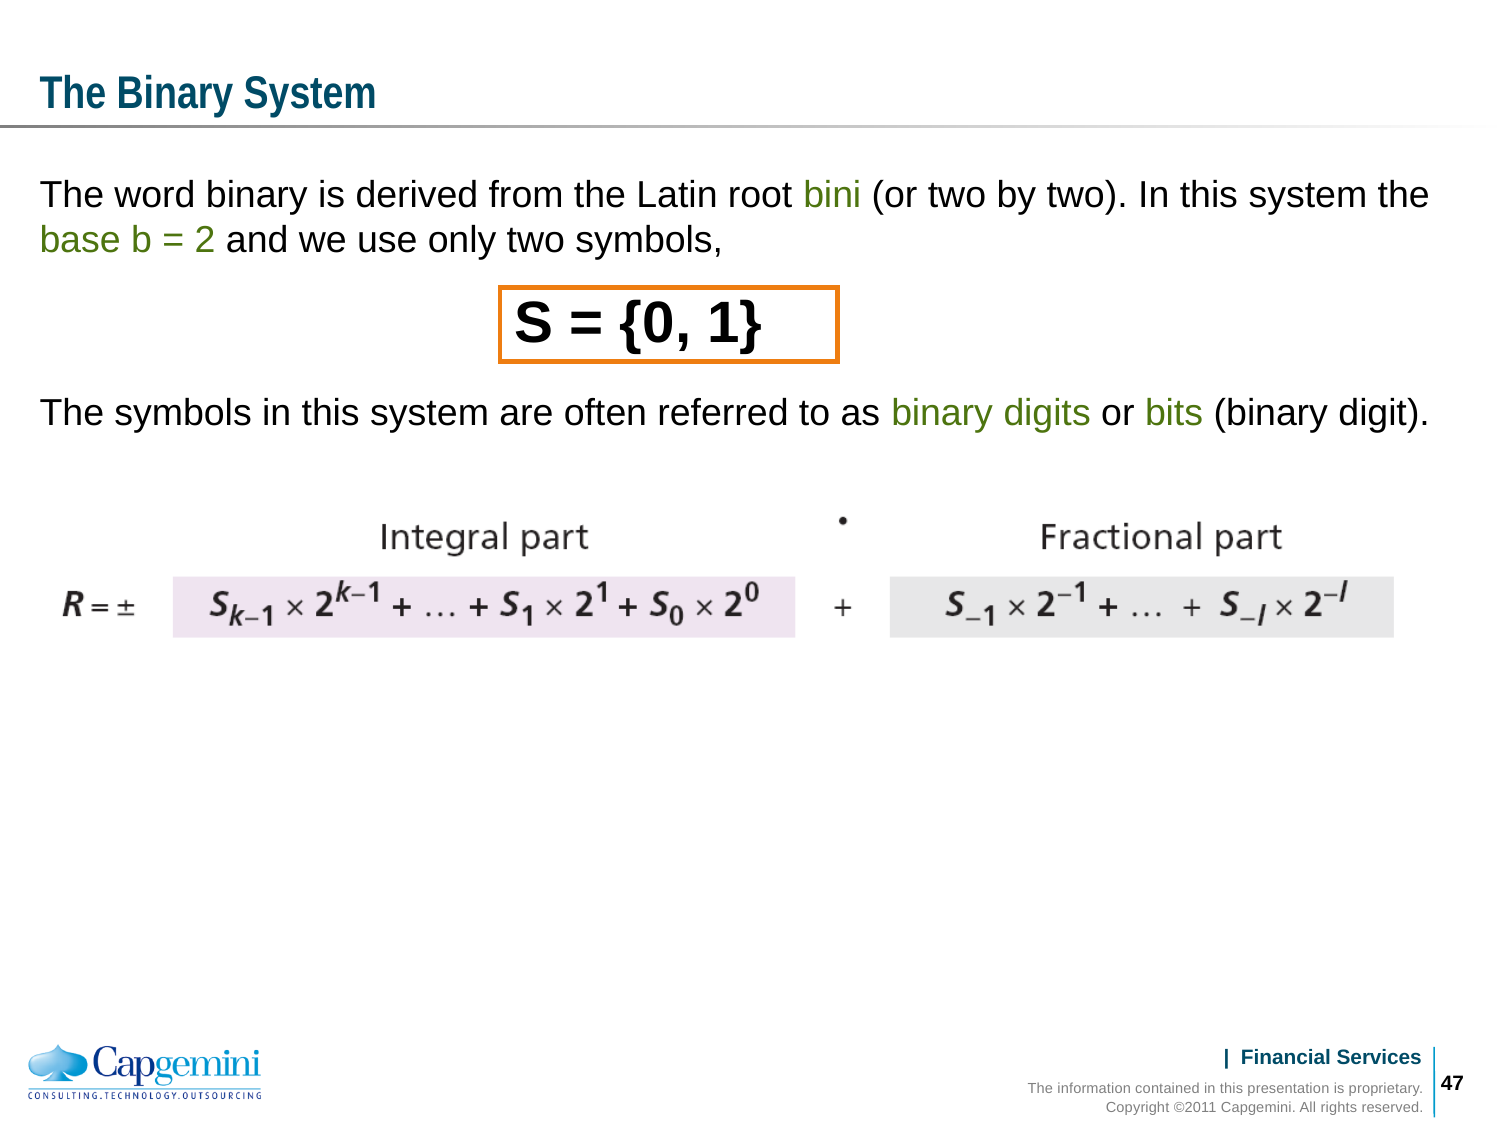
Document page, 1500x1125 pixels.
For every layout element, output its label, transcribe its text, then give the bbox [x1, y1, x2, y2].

picture [26, 1043, 263, 1100]
title The Binary System [39, 34, 1470, 126]
list The word binary is derived from the Latin root bini (or two by two). In this system the base b = 2 and we use only two symbols, The symbols in this system are often referred to as binary digits or bits (binary digit). [39, 162, 1465, 988]
text_box S = {0, 1} [500, 287, 838, 362]
picture [49, 499, 1406, 663]
